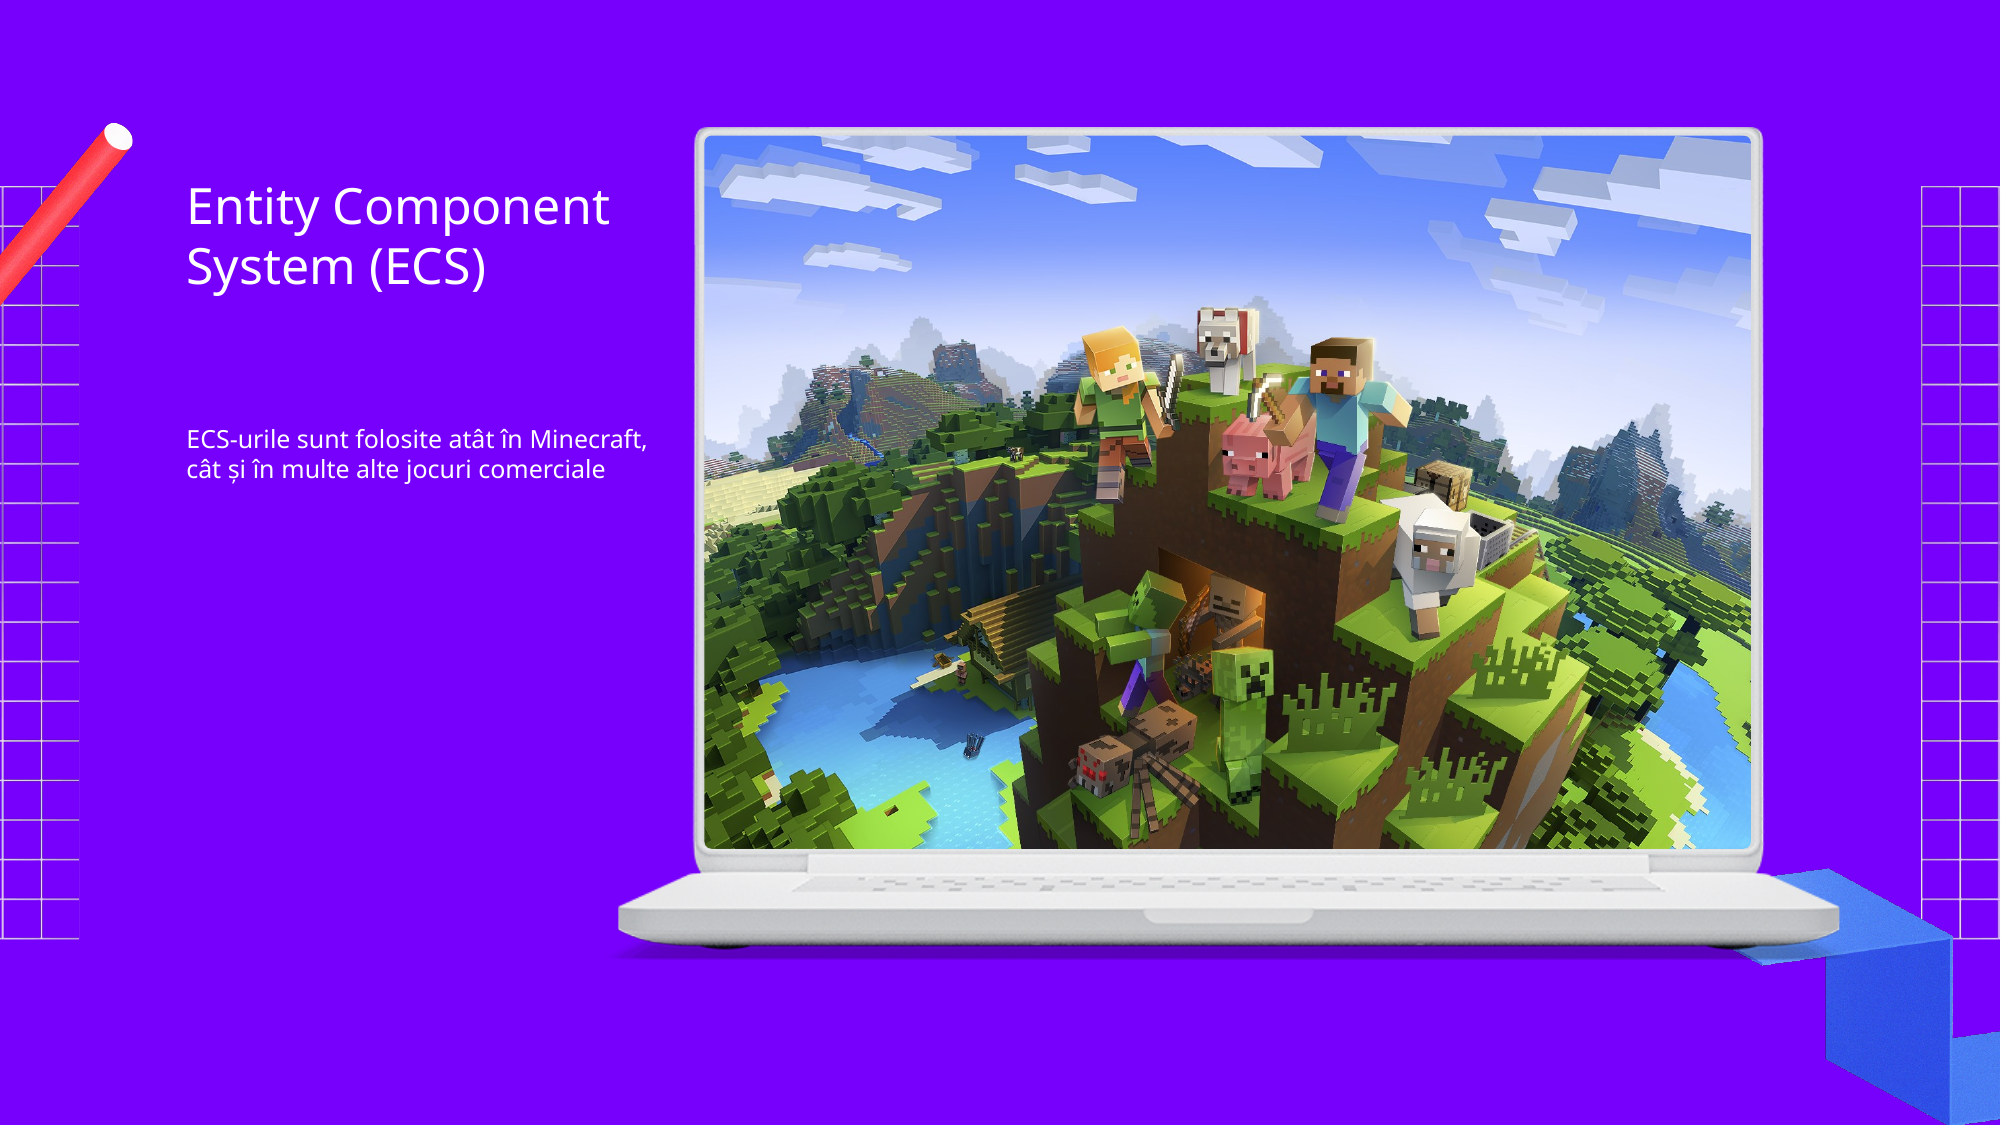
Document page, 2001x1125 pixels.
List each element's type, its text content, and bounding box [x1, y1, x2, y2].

picture [0, 123, 133, 939]
picture [500, 127, 2001, 1125]
text_box ECS-urile sunt folosite atât în Minecraft, cât și în multe alte jocuri comerciale [171, 416, 500, 492]
text_box Entity Component System (ECS) [171, 166, 500, 302]
